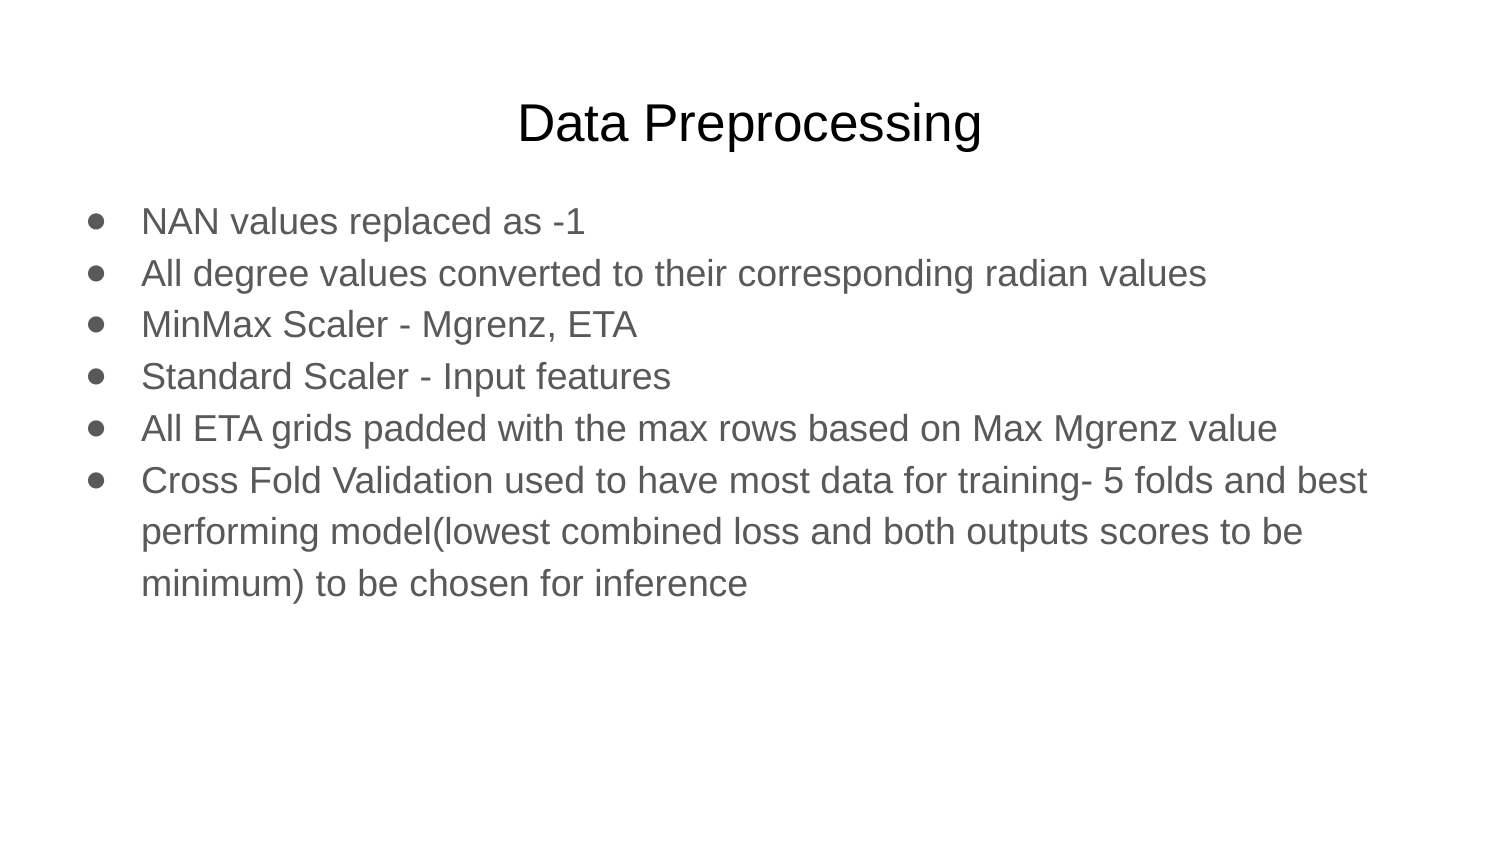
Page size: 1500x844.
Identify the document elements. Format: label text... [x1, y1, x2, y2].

title Data Preprocessing [51, 72, 1449, 167]
list NAN values replaced as -1 All degree values converted to their corresponding radian values MinMax Scaler - Mgrenz, ETA Standard Scaler - Input features All ETA grids padded with the max rows based on Max Mgrenz value Cross Fold Validation used to have most data for training- 5 folds and best performing model(lowest combined loss and both outputs scores to be minimum) to be chosen for inference [51, 175, 1458, 811]
